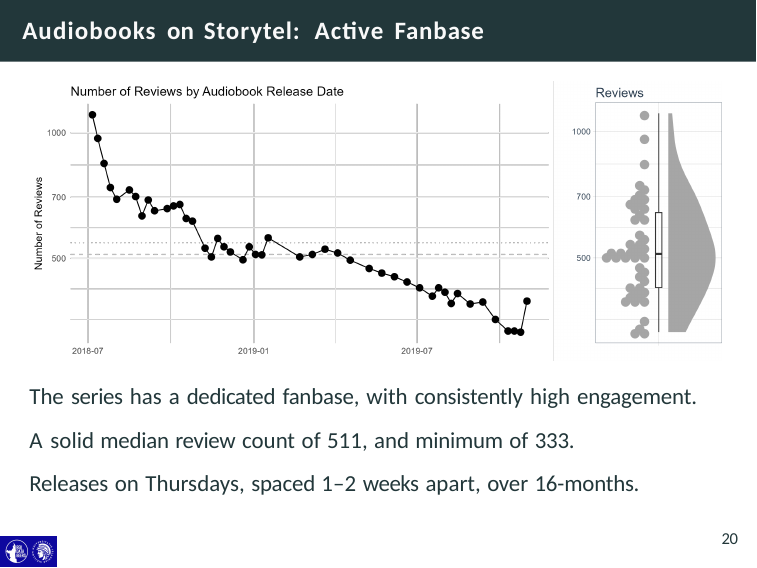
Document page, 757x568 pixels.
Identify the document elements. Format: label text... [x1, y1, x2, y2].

slide_number 20 [715, 527, 748, 568]
picture [0, 536, 57, 567]
picture [29, 81, 722, 361]
text_box The series has a dedicated fanbase, with consistently high engagement. A solid median review count of 511, and minimum of 333. Releases on Thursdays, spaced 1–2 weeks apart, over 16-months. [27, 379, 704, 497]
title Audiobooks on Storytel: Active Fanbase [20, 12, 607, 110]
